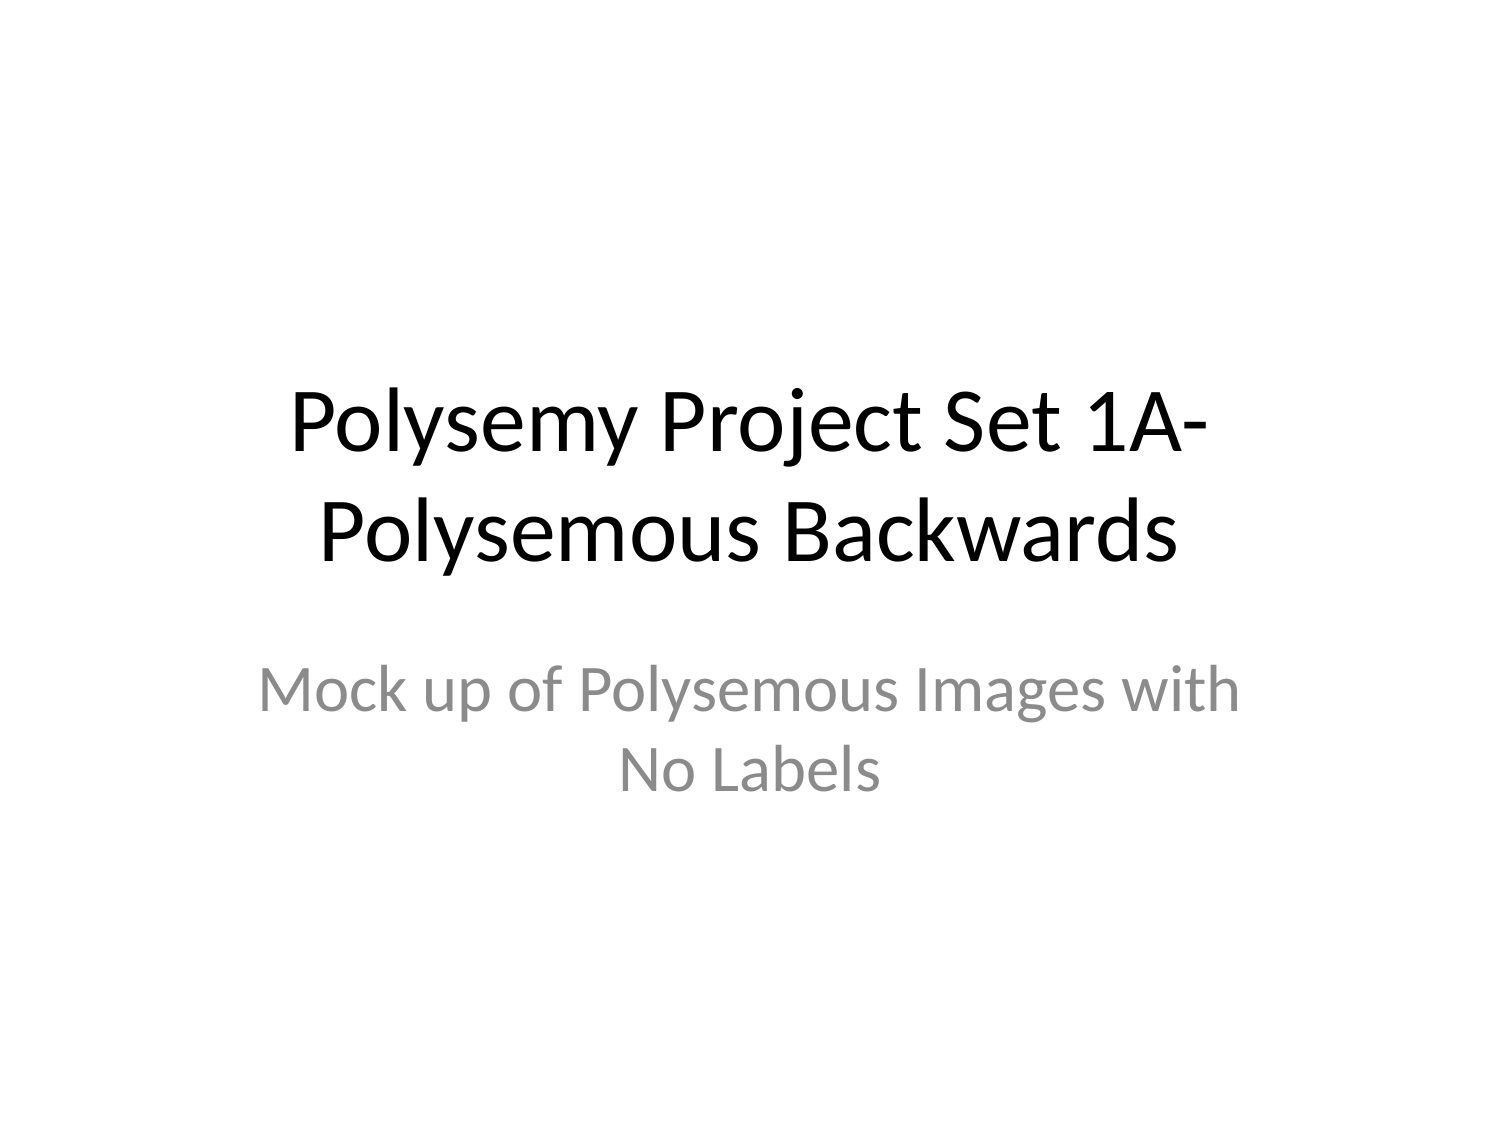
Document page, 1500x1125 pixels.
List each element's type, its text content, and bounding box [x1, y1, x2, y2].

title Polysemy Project Set 1A-Polysemous Backwards [112, 349, 1388, 591]
subtitle Mock up of Polysemous Images with No Labels [225, 637, 1275, 925]
